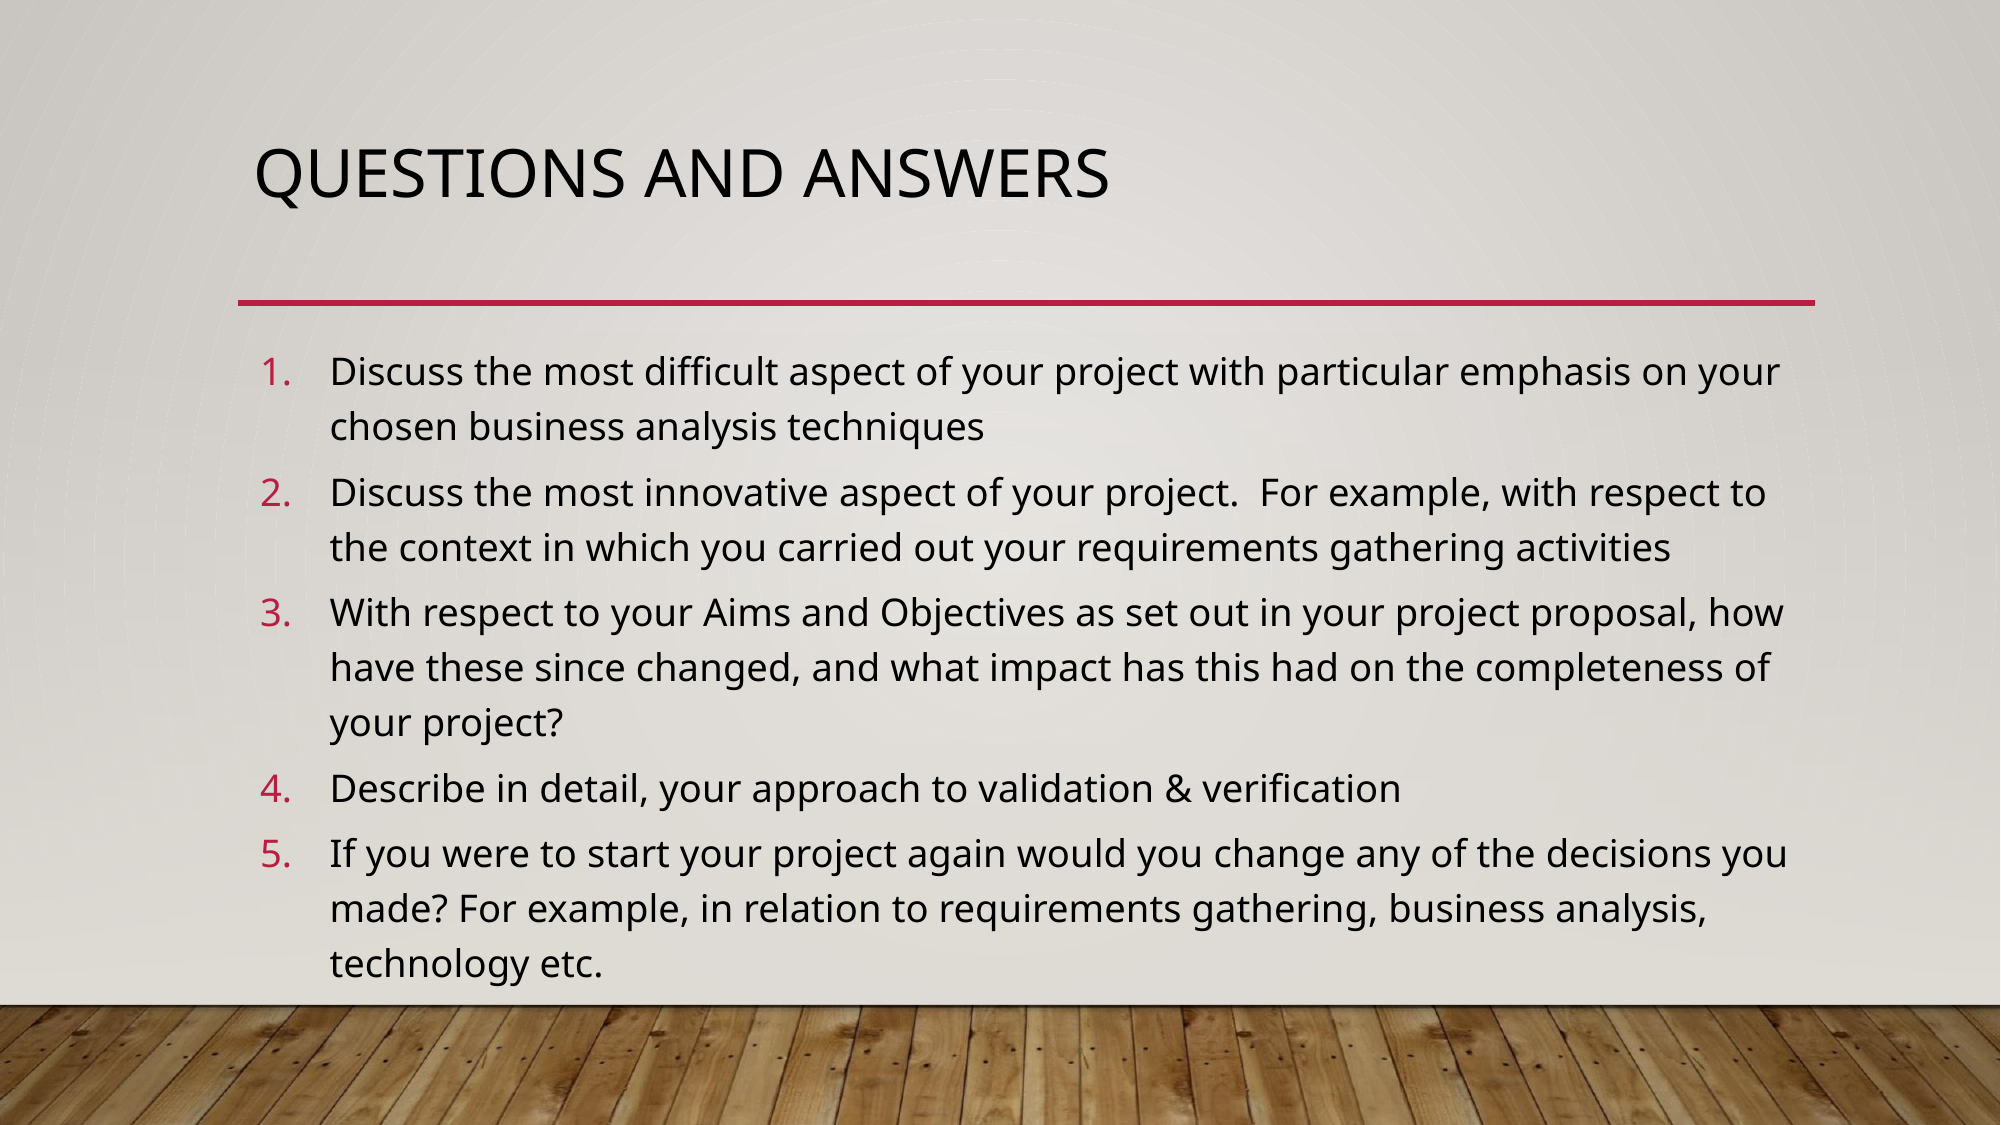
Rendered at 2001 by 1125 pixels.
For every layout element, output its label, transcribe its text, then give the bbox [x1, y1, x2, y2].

title QUESTIONS AND ANSWERS [238, 131, 1814, 305]
picture [0, 1005, 2000, 1125]
list Discuss the most difficult aspect of your project with particular emphasis on your chosen business analysis techniques Discuss the most innovative aspect of your project. For example, with respect to the context in which you carried out your requirements gathering activities With respect to your Aims and Objectives as set out in your project proposal, how have these since changed, and what impact has this had on the completeness of your project? Describe in detail, your approach to validation & verification If you were to start your project again would you change any of the decisions you made? For example, in relation to requirements gathering, business analysis, technology etc. [238, 330, 1814, 993]
